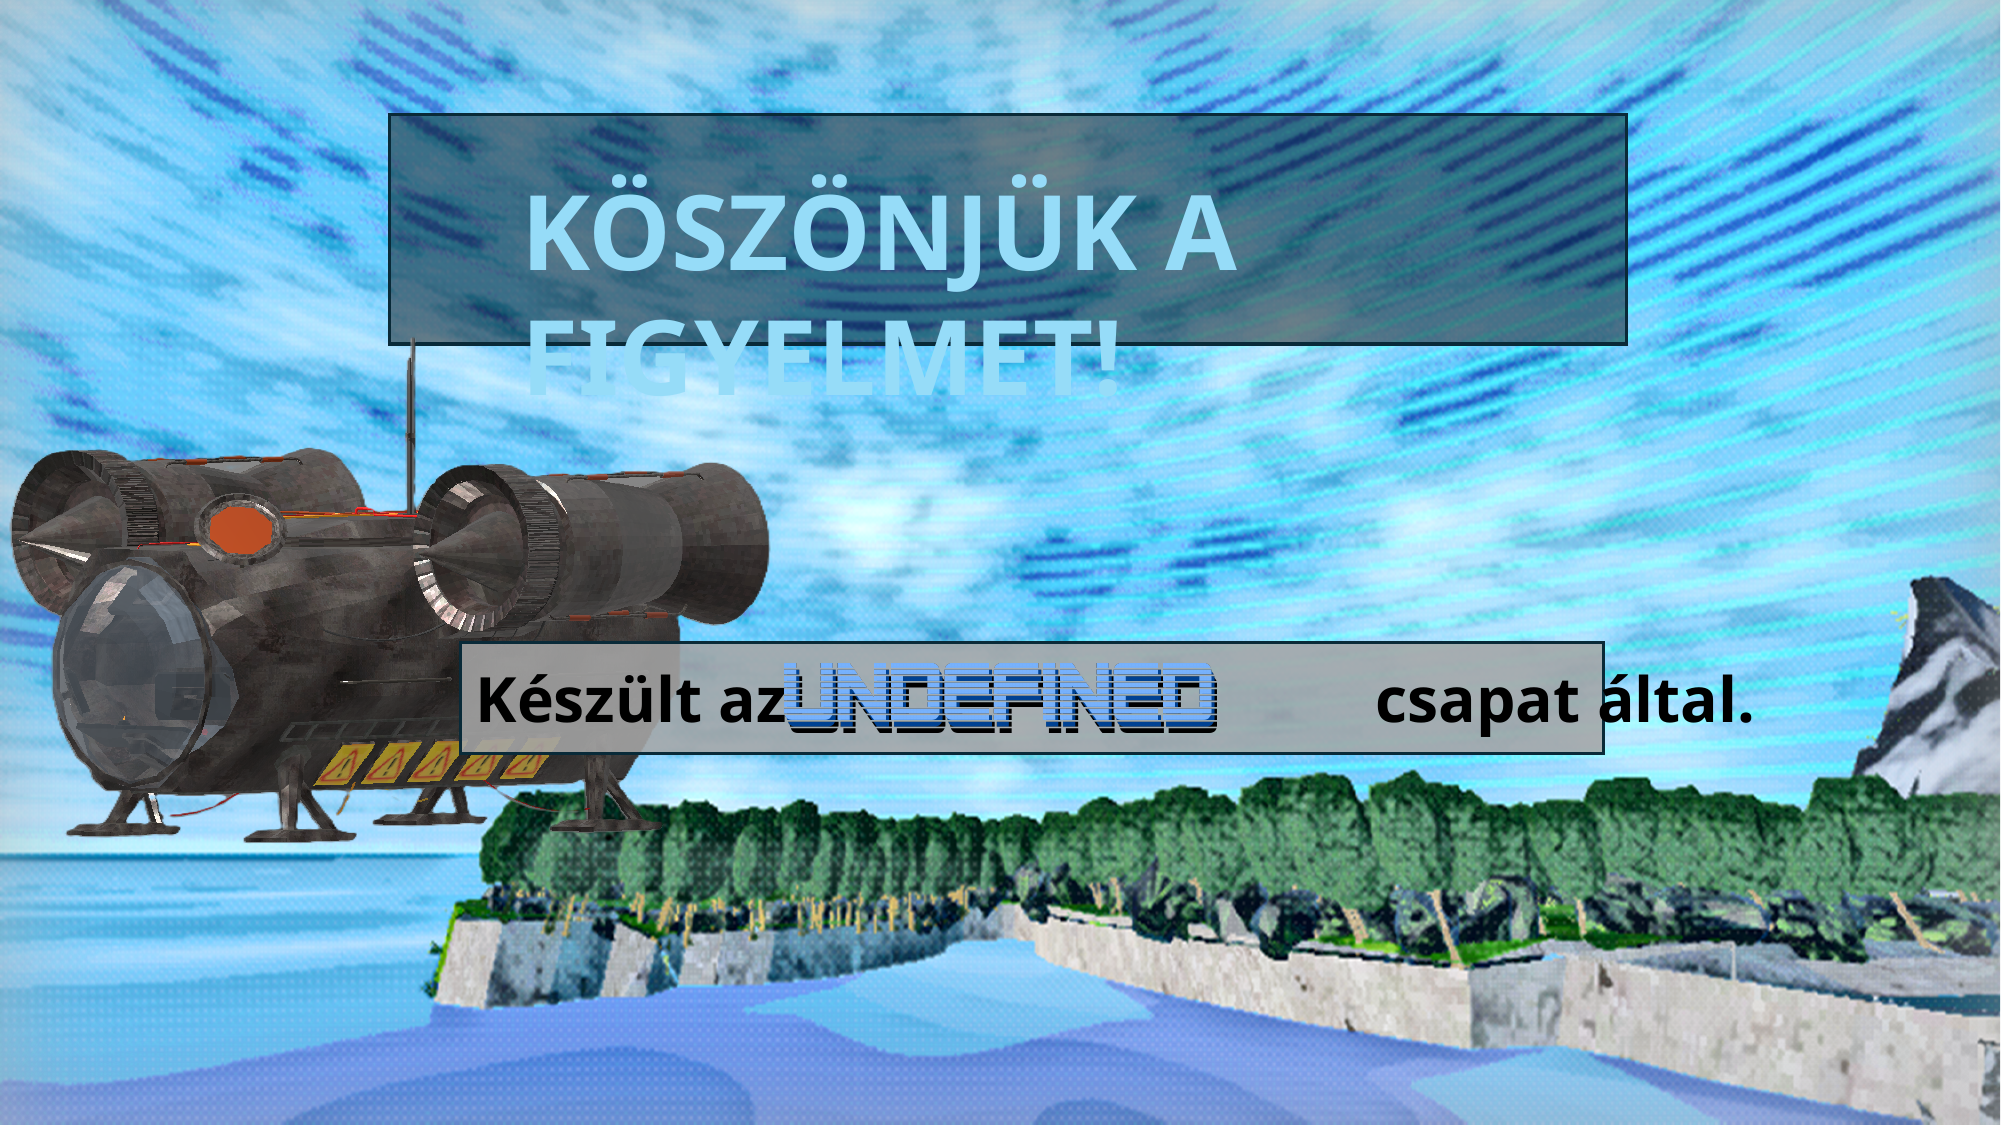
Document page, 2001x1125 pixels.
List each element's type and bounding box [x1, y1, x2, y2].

text_box [460, 642, 1851, 755]
picture [0, 0, 2001, 1125]
text_box [388, 114, 1851, 345]
